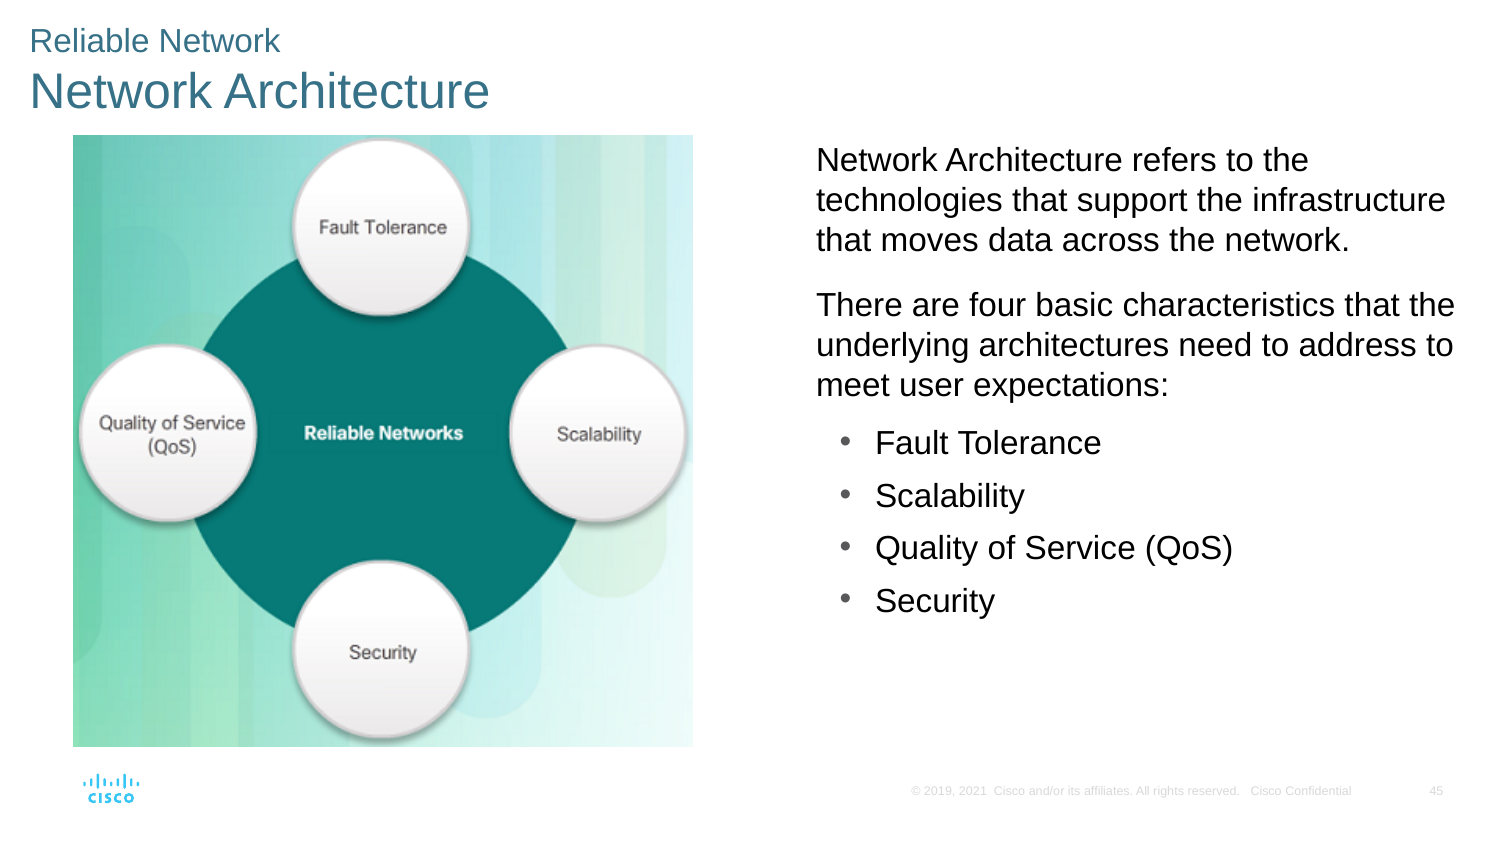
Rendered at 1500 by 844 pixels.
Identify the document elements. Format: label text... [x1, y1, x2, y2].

title Reliable Network Network Architecture [14, 6, 1500, 131]
list Network Architecture refers to the technologies that support the infrastructure that moves data across the network. There are four basic characteristics that the underlying architectures need to address to meet user expectations: Fault Tolerance Scalability Quality of Service (QoS) Security [801, 68, 1489, 737]
picture [73, 134, 693, 747]
